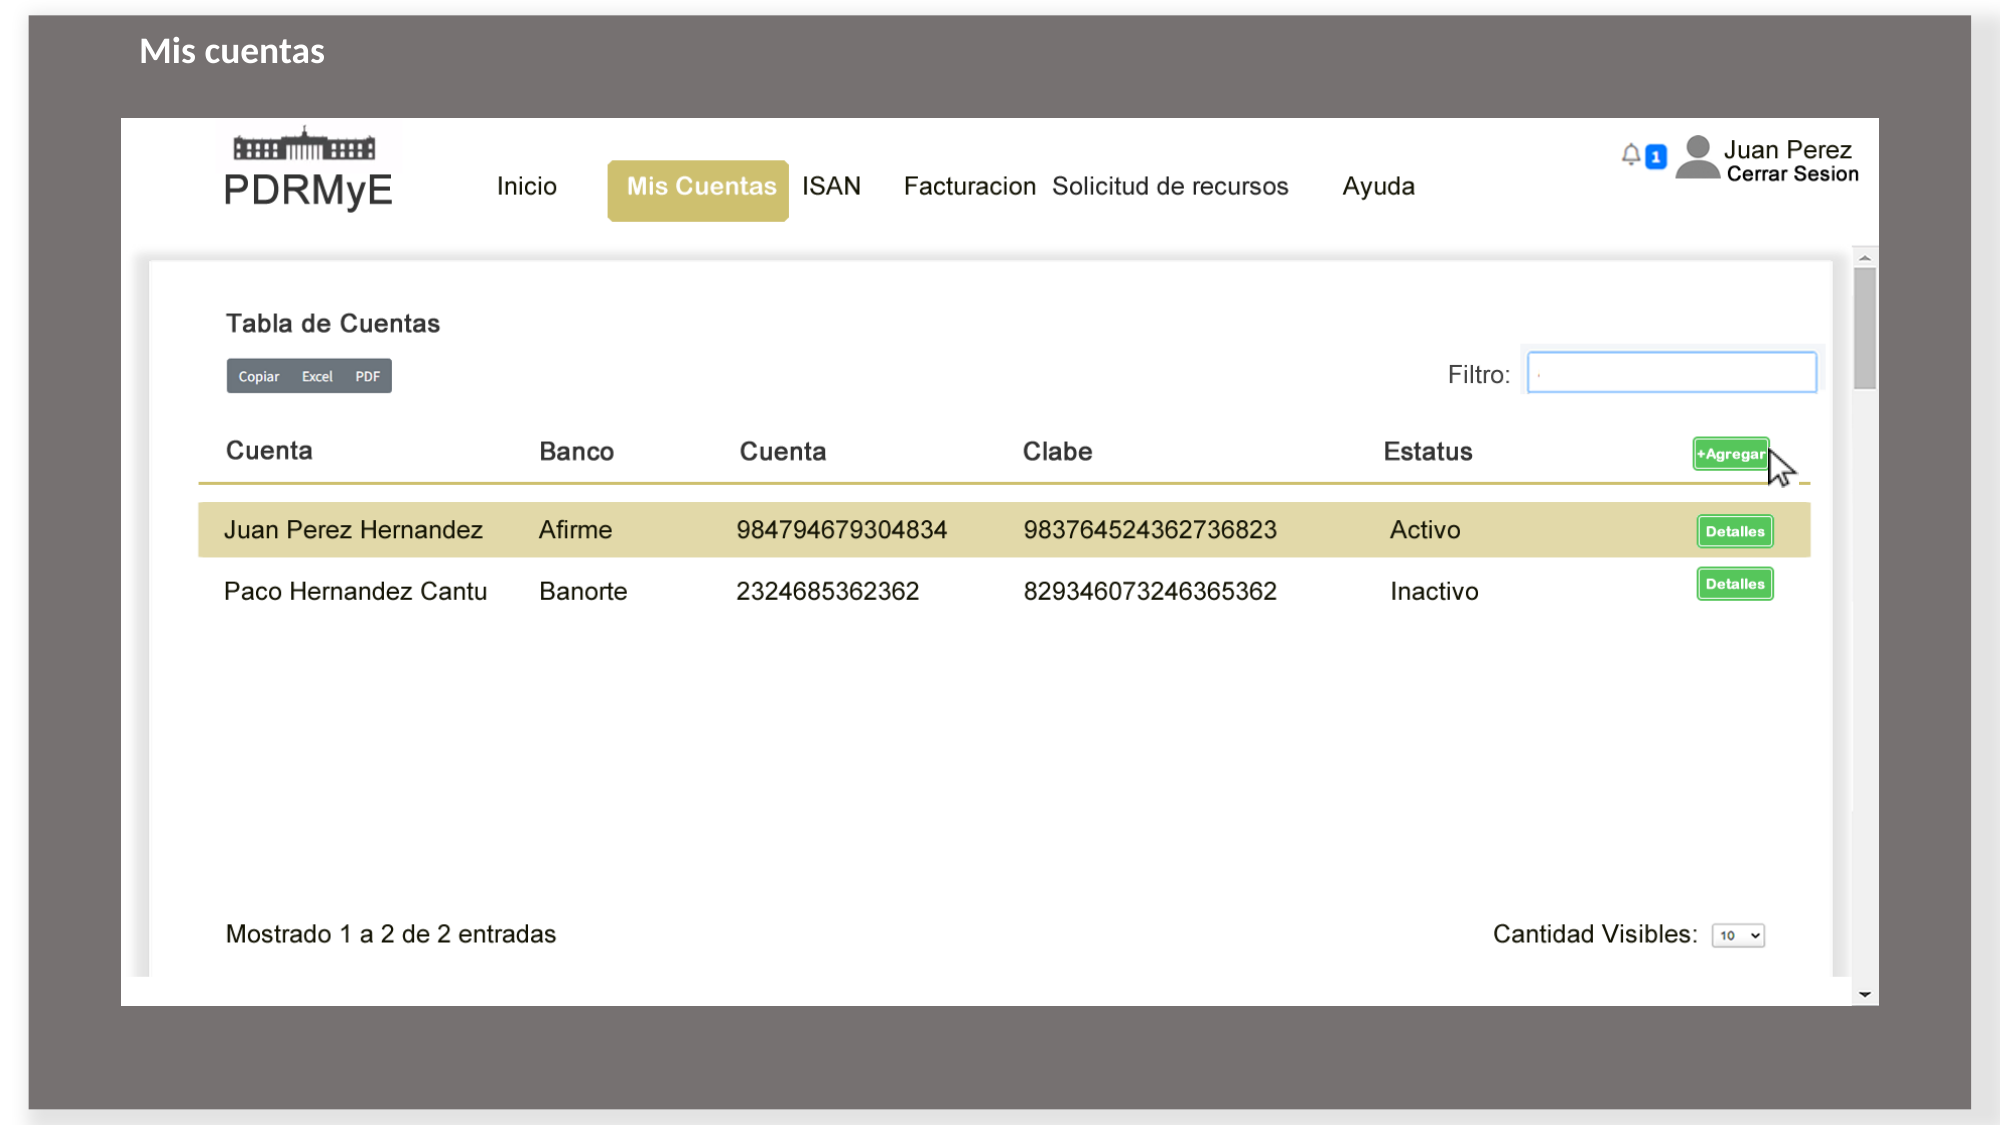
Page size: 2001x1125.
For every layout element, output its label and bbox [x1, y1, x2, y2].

picture [121, 118, 1879, 1006]
text_box [0, 0, 500, 172]
text_box [28, 14, 1972, 1110]
